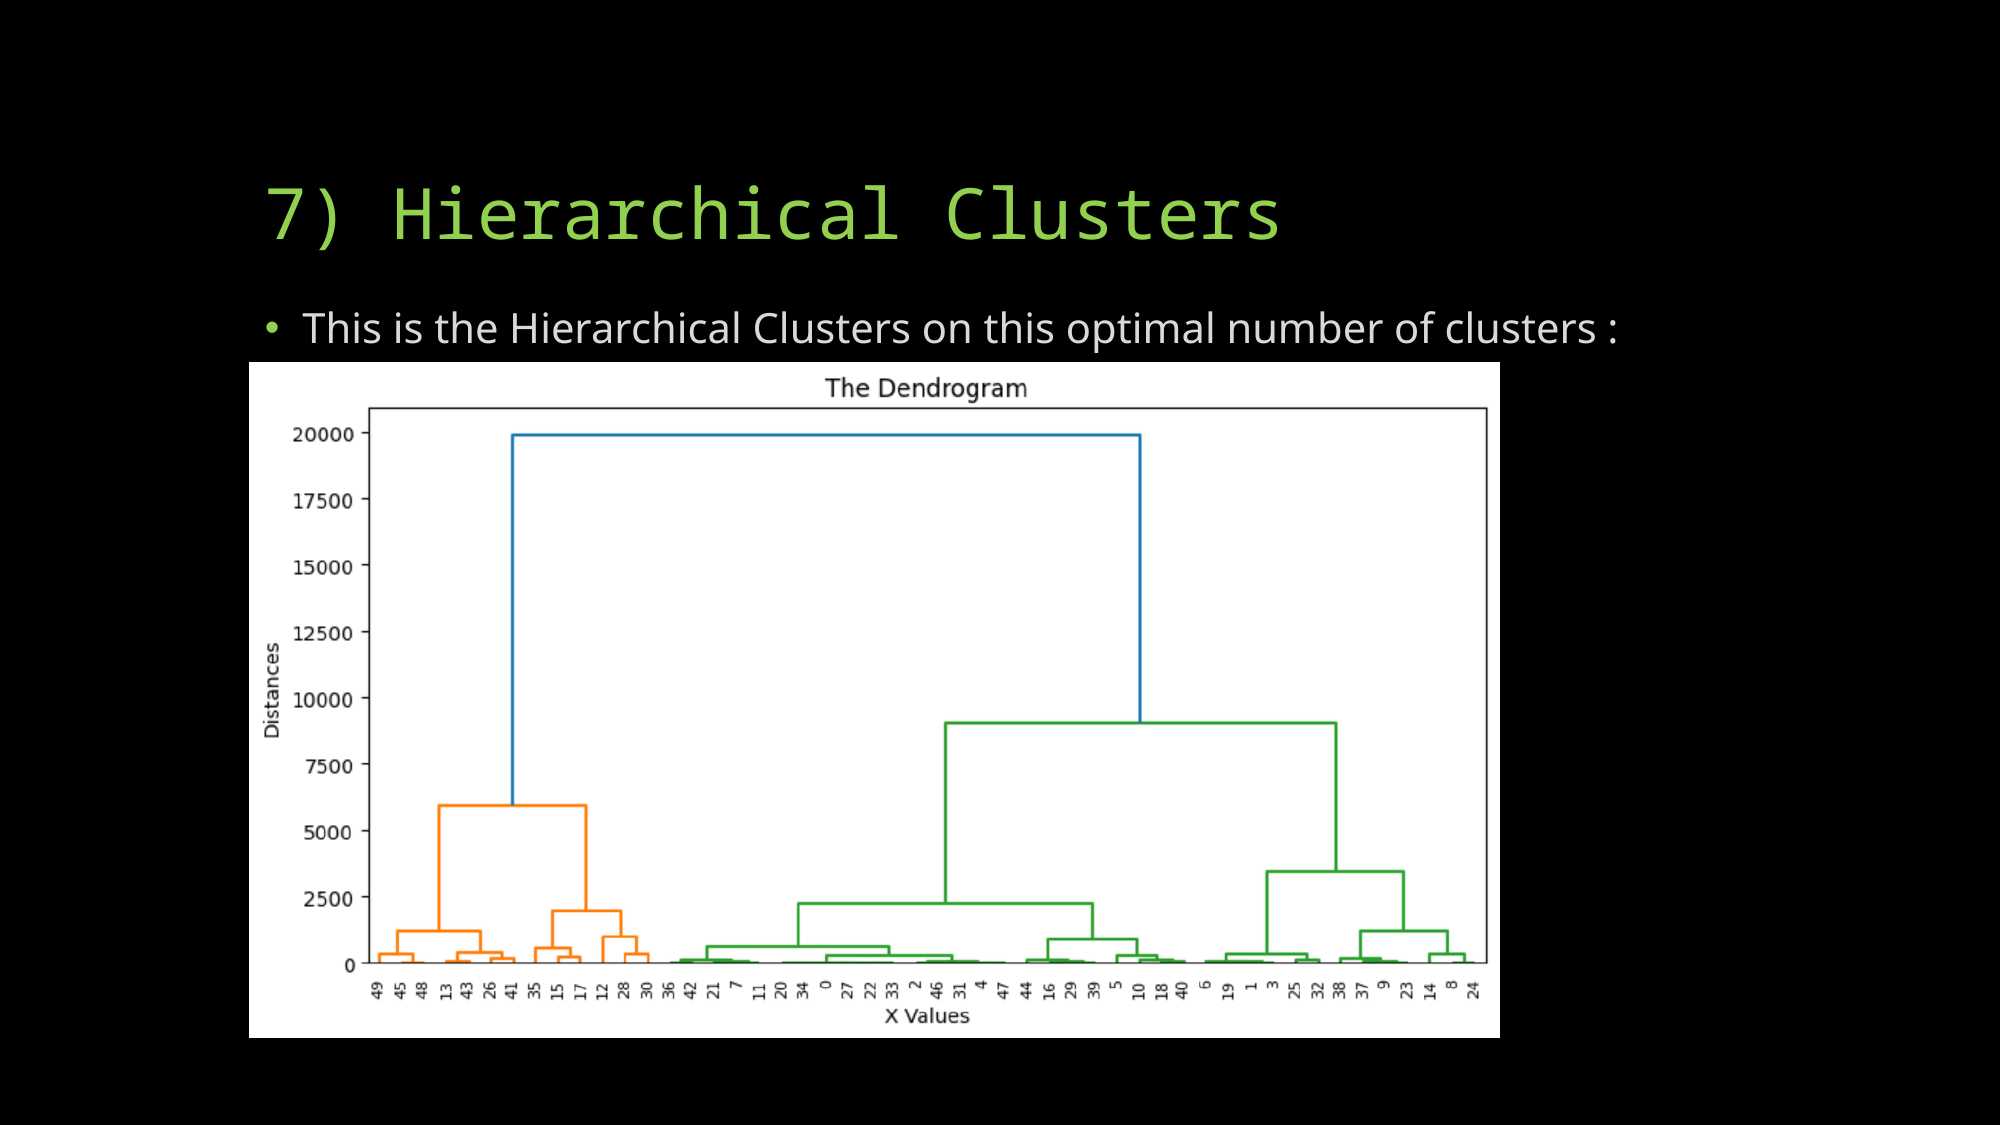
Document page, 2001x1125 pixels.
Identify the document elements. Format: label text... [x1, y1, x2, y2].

picture [249, 362, 1500, 1038]
title 7) Hierarchical Clusters [249, 75, 1750, 263]
list This is the Hierarchical Clusters on this optimal number of clusters : [249, 299, 1750, 363]
